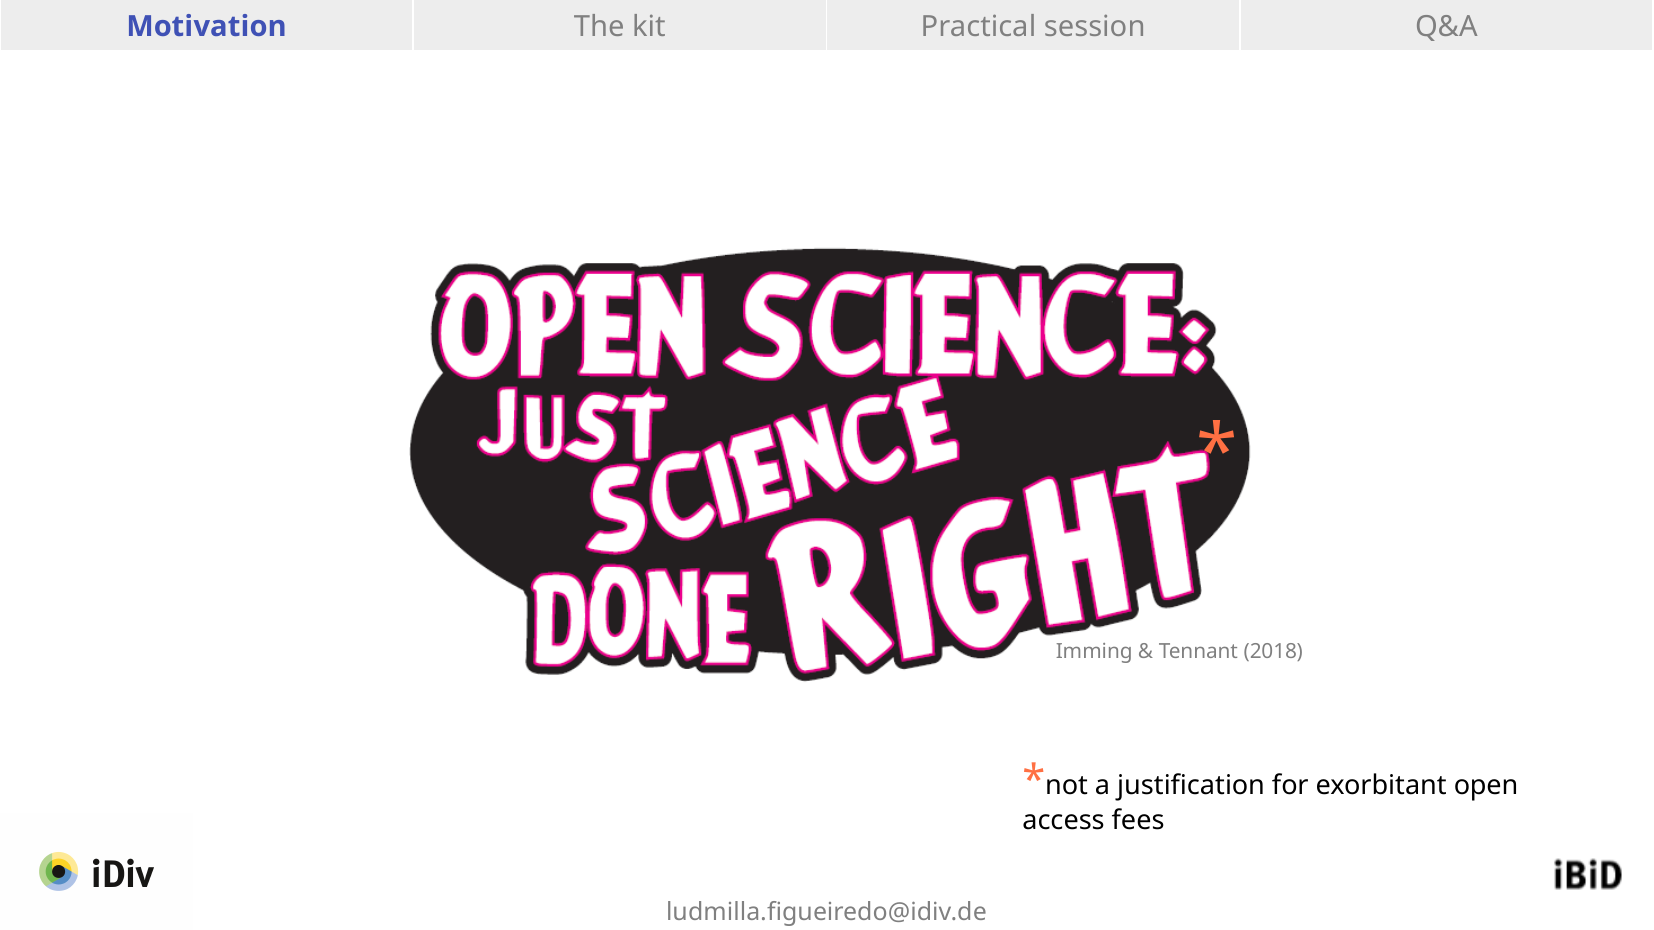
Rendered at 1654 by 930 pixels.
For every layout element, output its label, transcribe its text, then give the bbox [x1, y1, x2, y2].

table_header The kit [414, 0, 826, 50]
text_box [389, 217, 1323, 688]
table_header Motivation [1, 0, 412, 50]
text_box *not a justification for exorbitant open access fees [1007, 745, 1567, 813]
table_header Practical session [827, 0, 1239, 50]
table_header Q&A [1241, 0, 1652, 50]
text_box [0, 813, 1654, 930]
